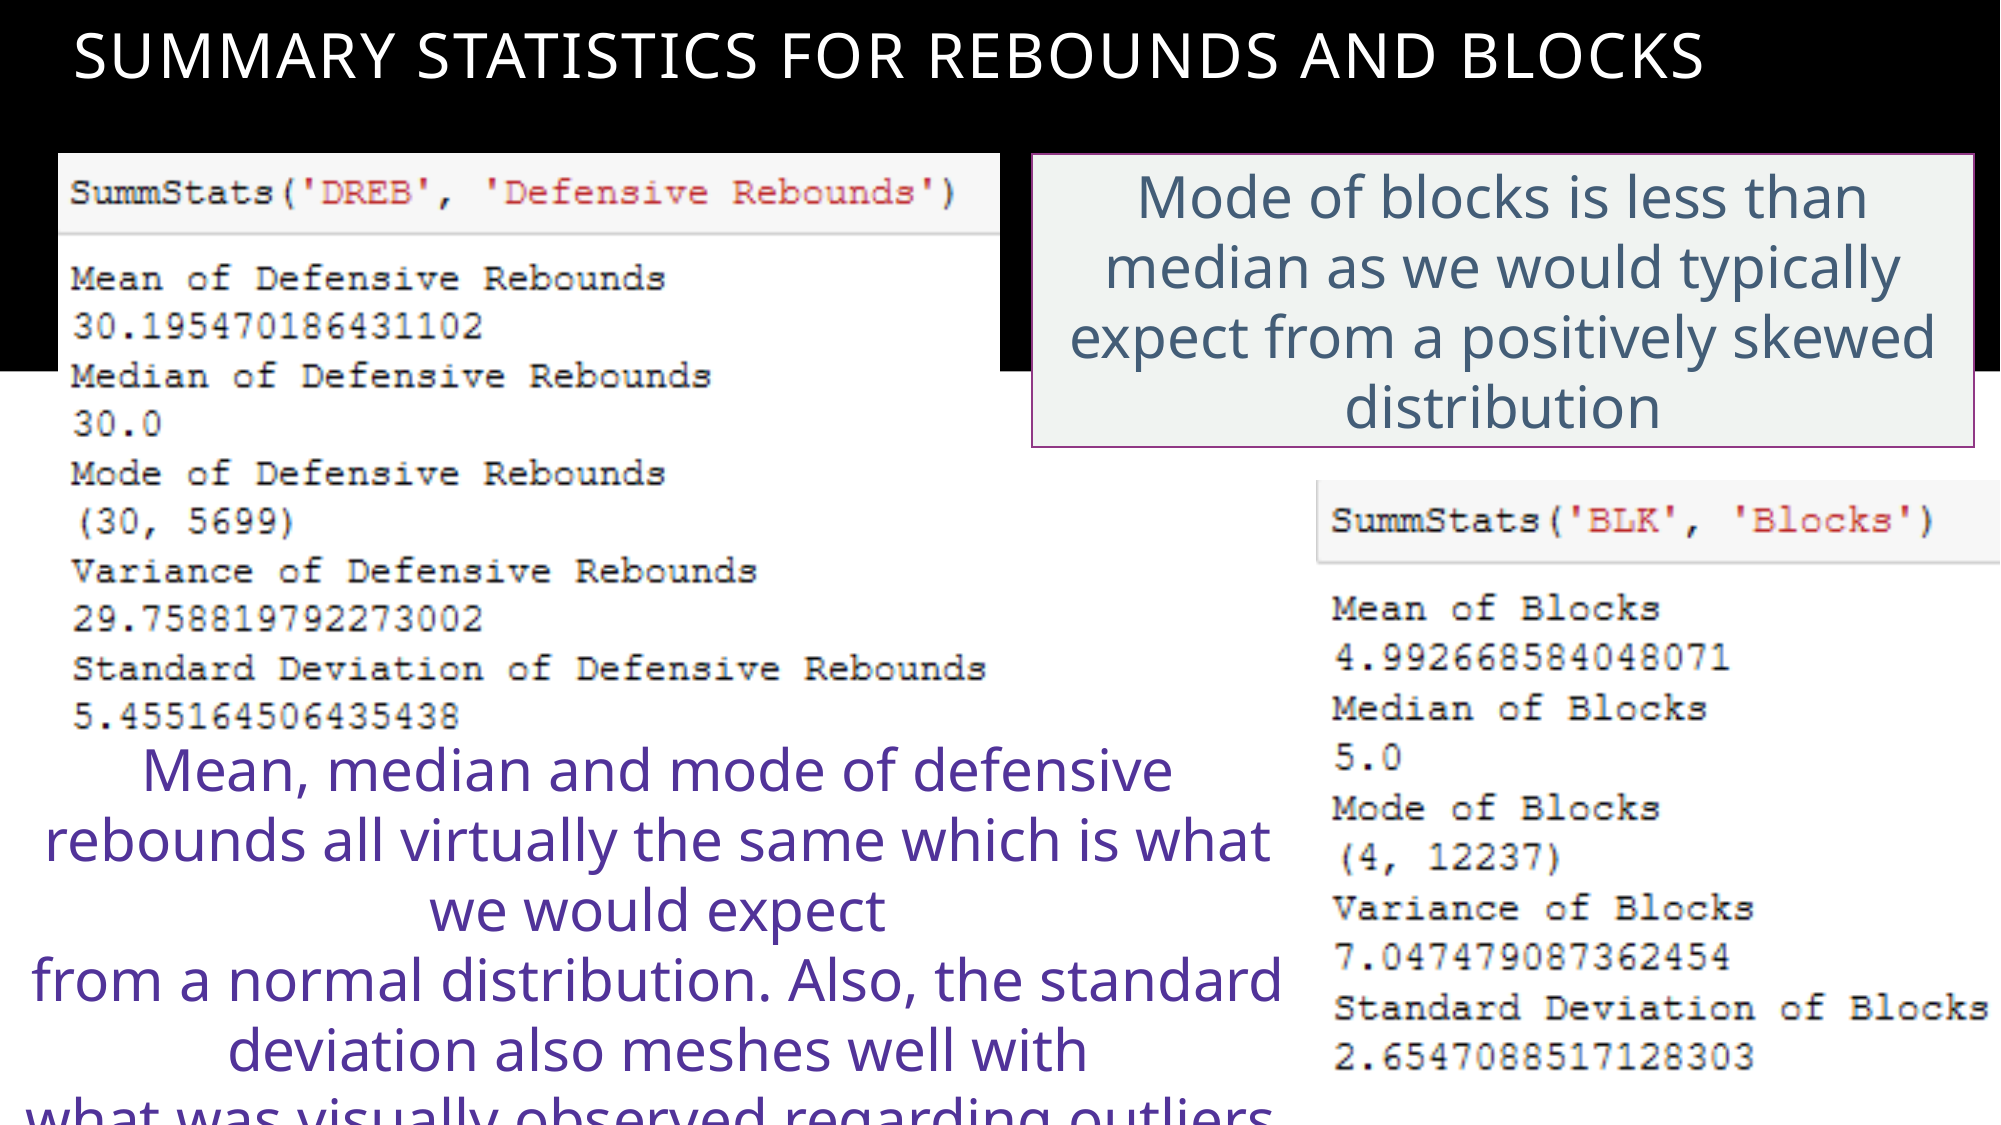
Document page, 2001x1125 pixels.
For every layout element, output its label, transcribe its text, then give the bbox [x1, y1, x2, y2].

text_box Mode of blocks is less than median as we would typically expect from a positively skewed distribution [1031, 153, 1975, 448]
picture [58, 153, 1000, 744]
title Summary statistics for rebounds and blocks [58, 0, 1924, 118]
text_box Mean, median and mode of defensive rebounds all virtually the same which is what we would expect from a normal distribution. Also, the standard deviation also meshes well with what was visually observed regarding outliers. [0, 726, 1317, 1125]
picture [1316, 480, 2000, 1094]
